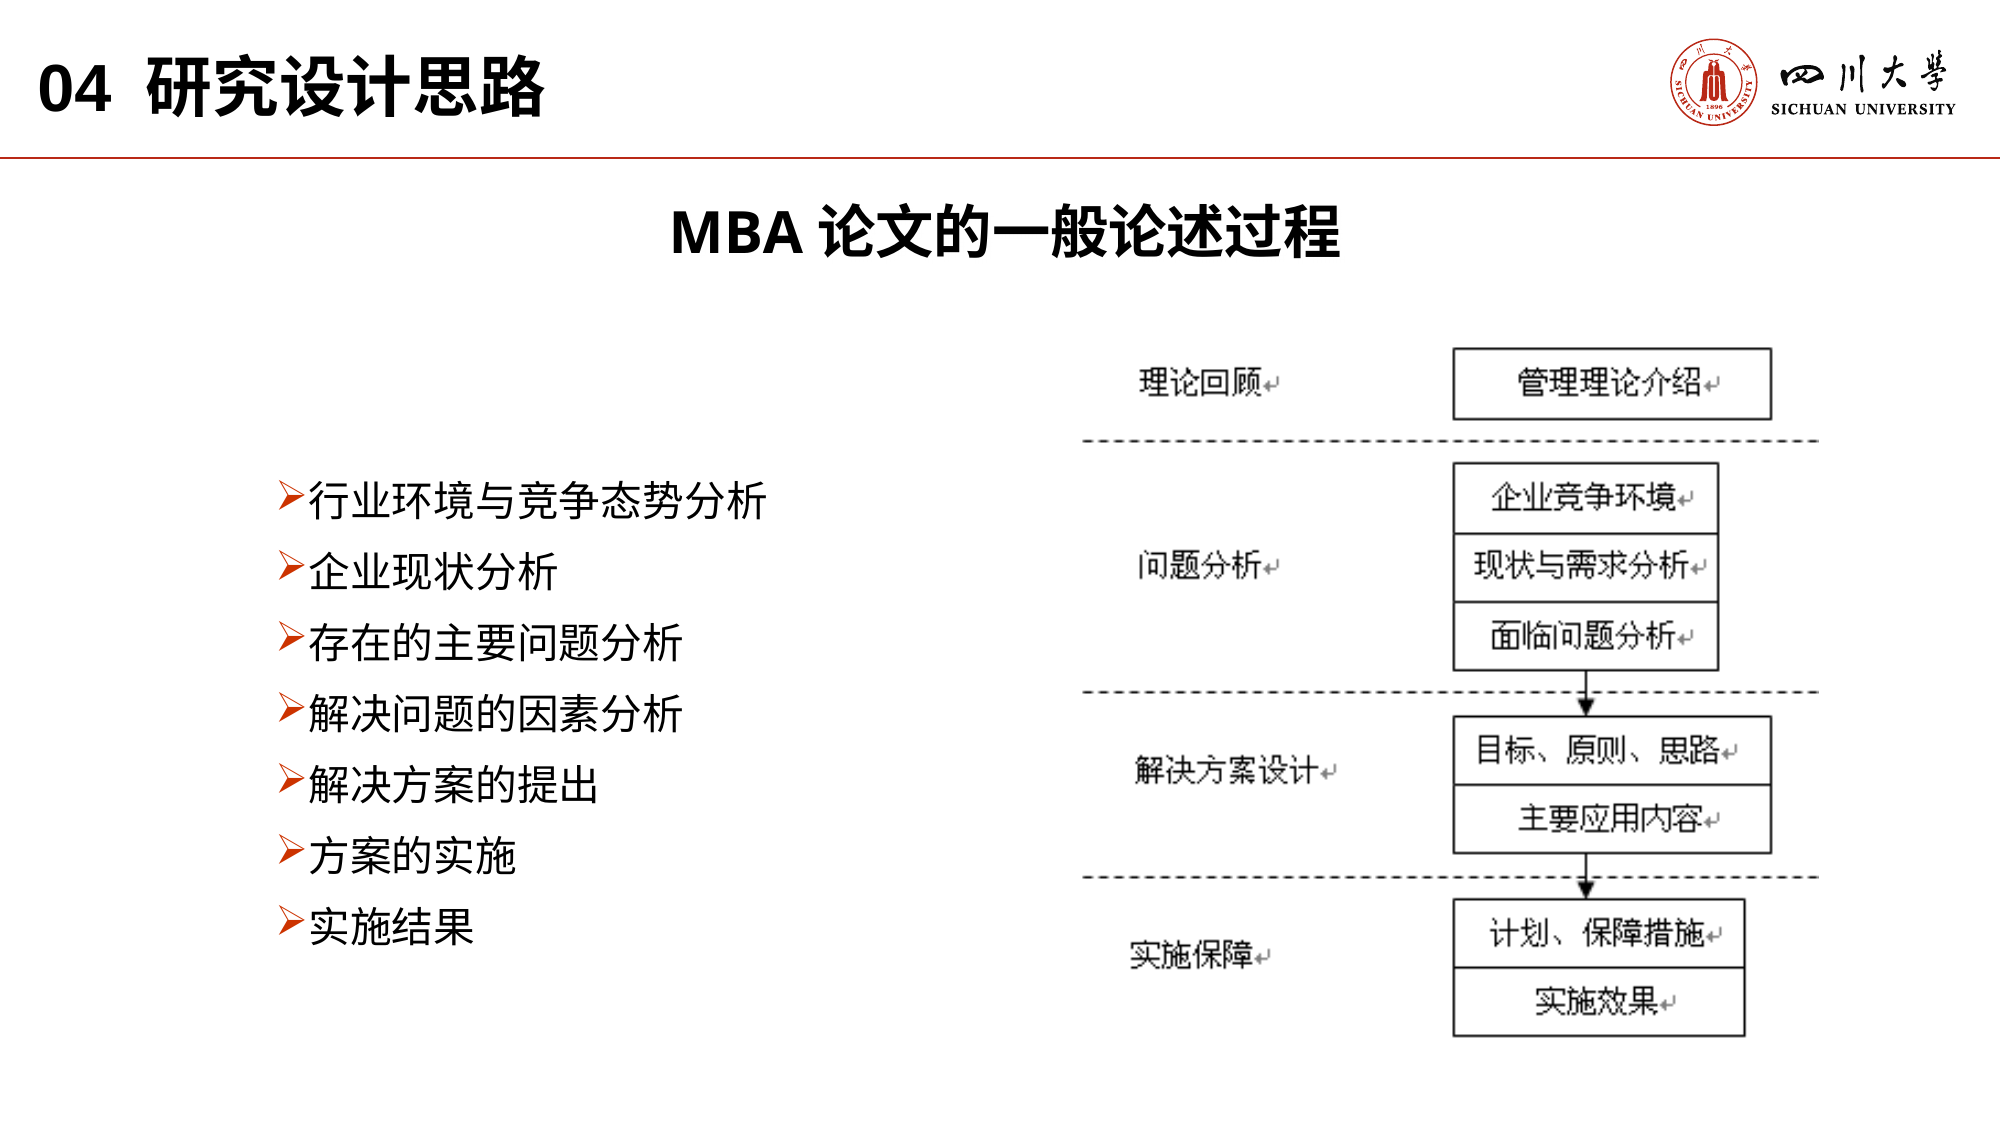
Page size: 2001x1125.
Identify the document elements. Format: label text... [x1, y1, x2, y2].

list 04 研究设计思路 [37, 46, 1022, 133]
picture [1070, 346, 1819, 1042]
text_box MBA论文的一般论述过程 [436, 187, 1587, 273]
text_box 行业环境与竞争态势分析 企业现状分析 存在的主要问题分析 解决问题的因素分析 解决方案的提出 方案的实施 实施结果 [260, 467, 1070, 1008]
